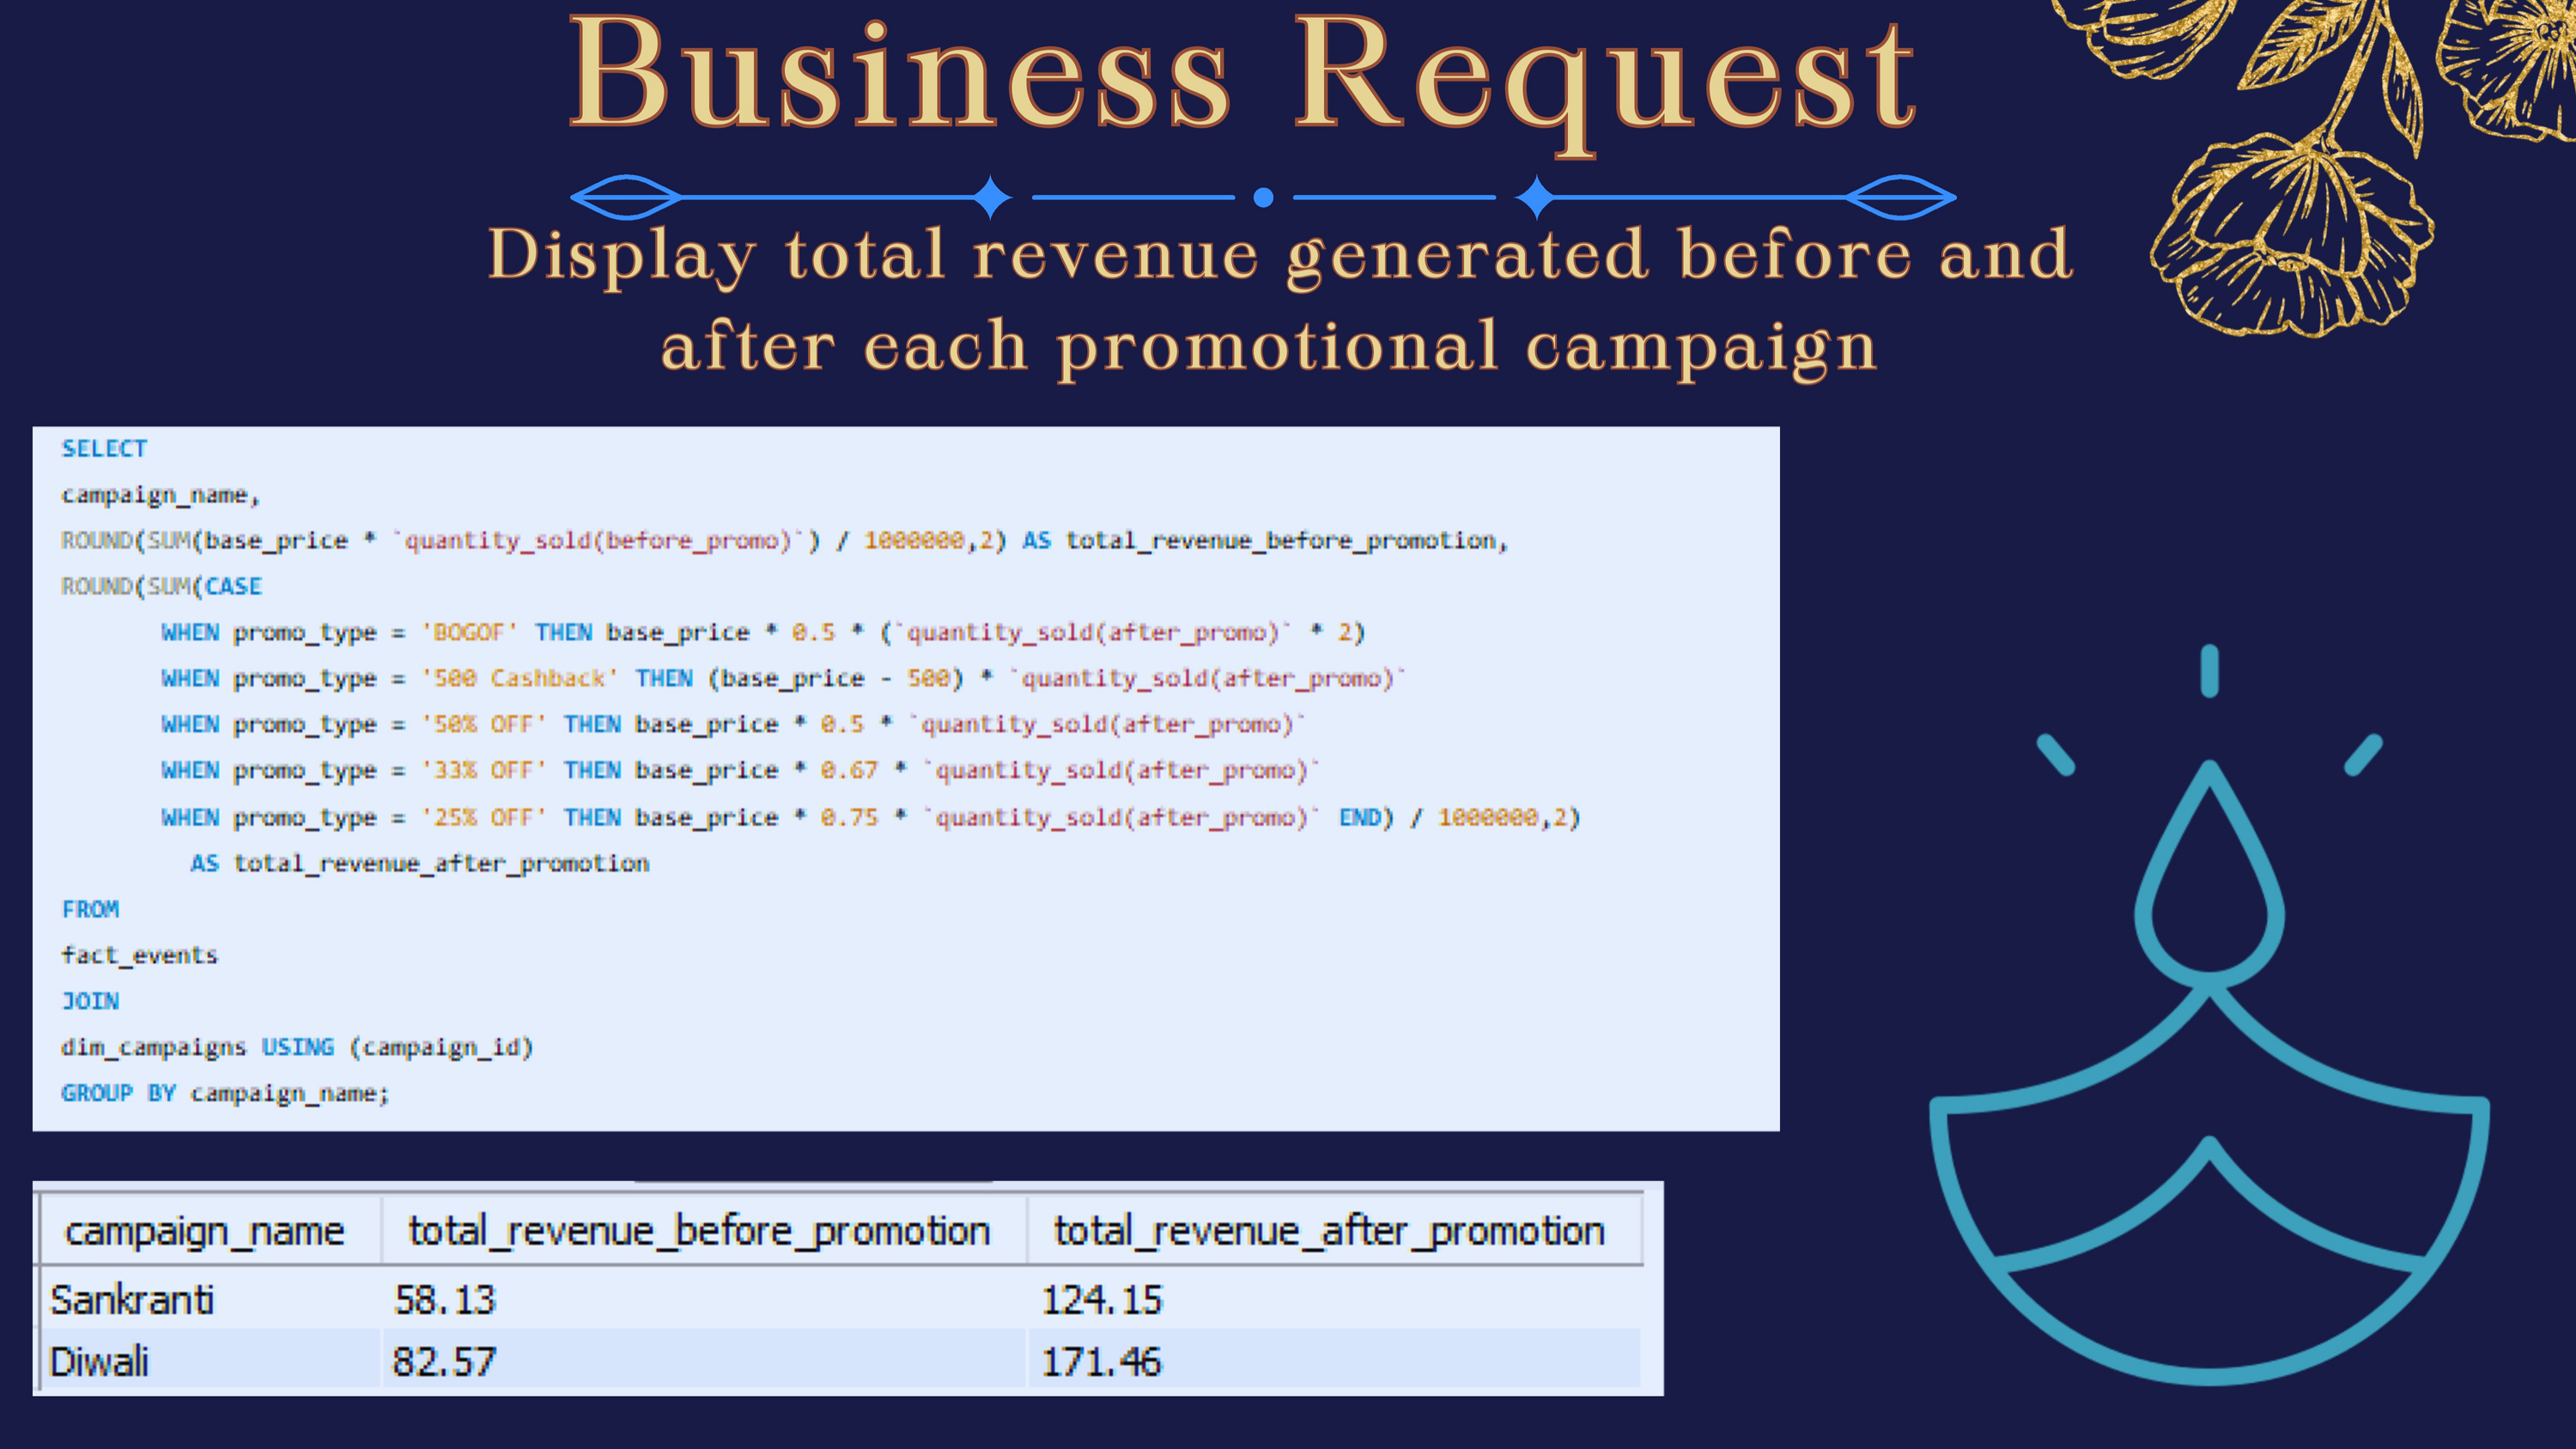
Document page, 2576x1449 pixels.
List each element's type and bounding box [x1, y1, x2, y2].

text_box [0, 0, 2576, 1449]
